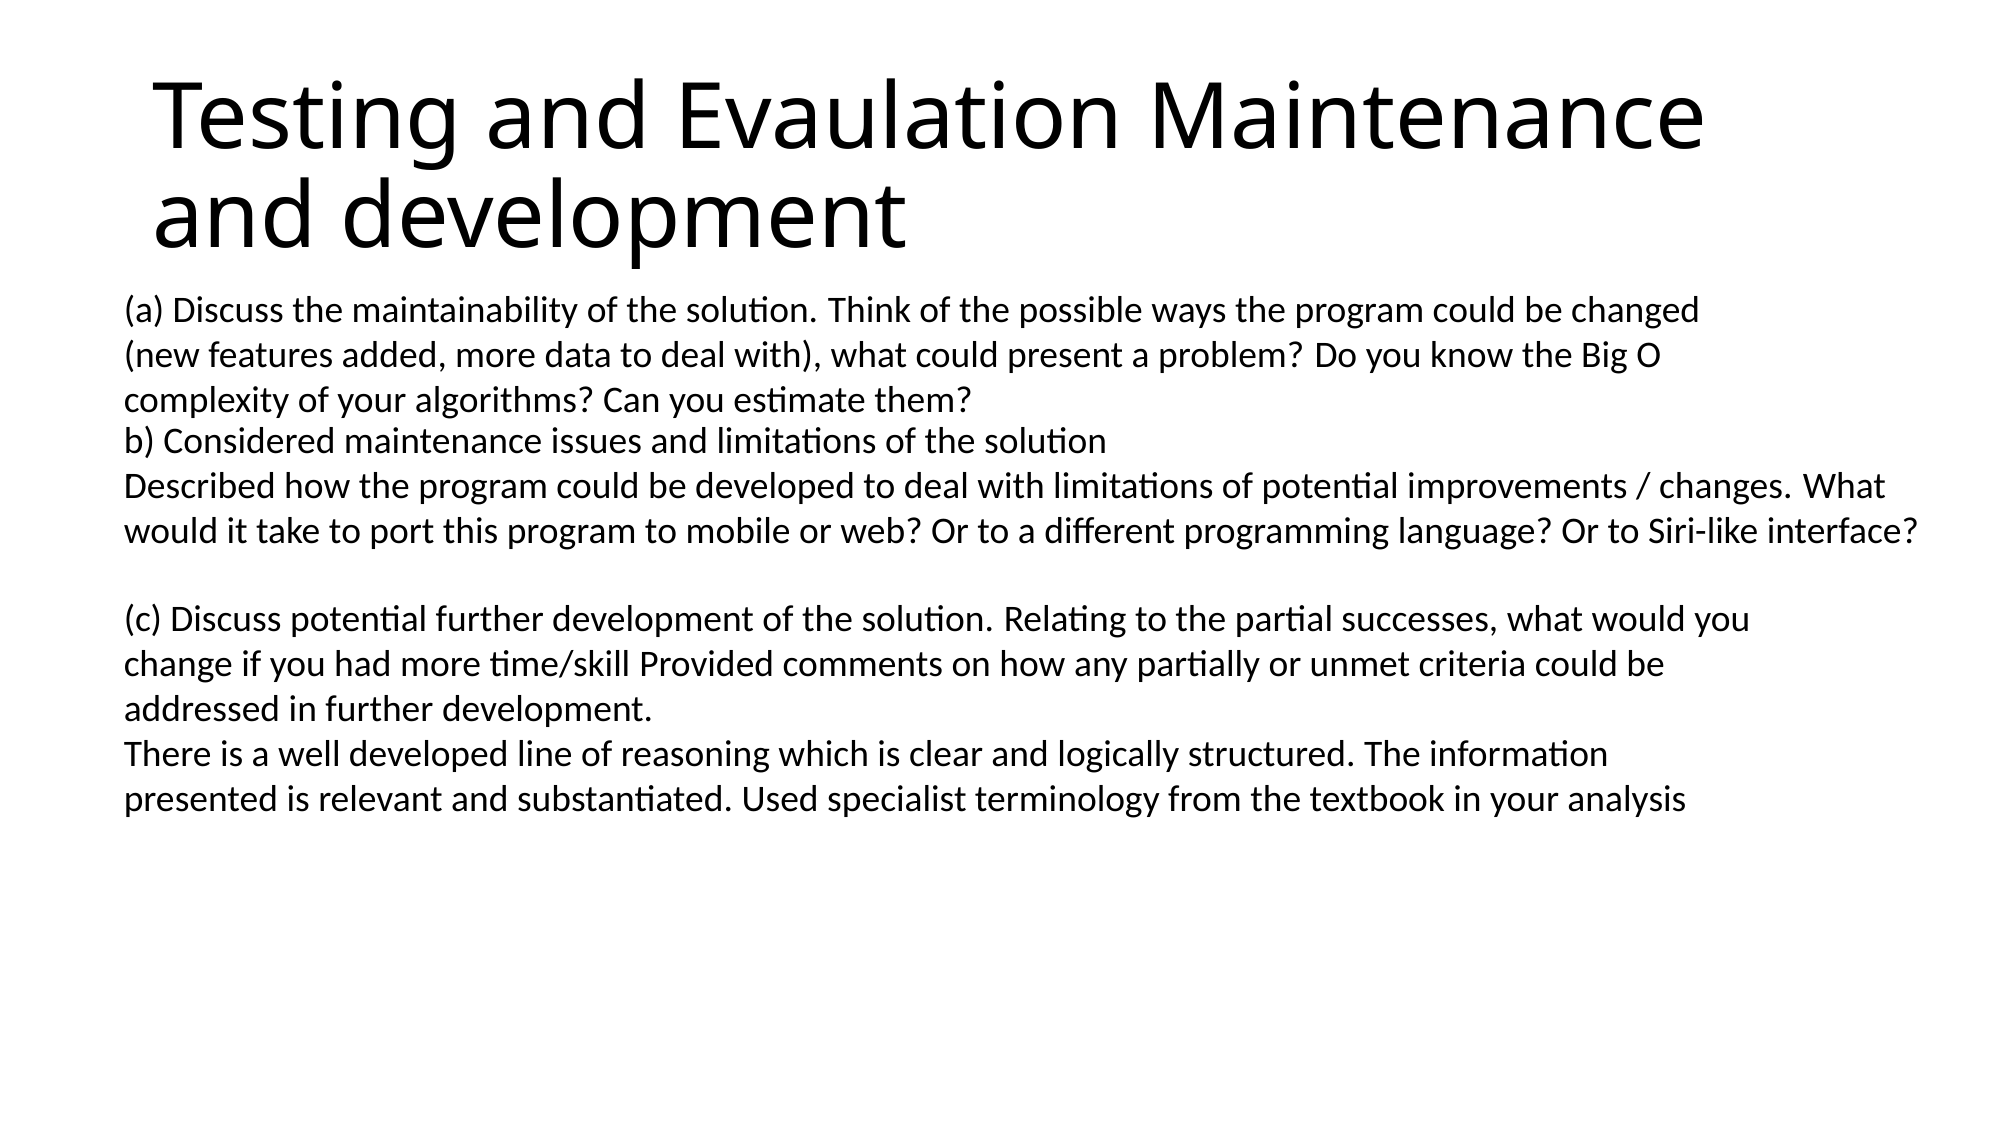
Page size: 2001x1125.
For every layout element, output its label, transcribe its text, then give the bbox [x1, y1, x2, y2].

text_box (c) Discuss potential further development of the solution. Relating to the partial successes, what would you change if you had more time/skill Provided comments on how any partially or unmet criteria could be addressed in further development. There is a well developed line of reasoning which is clear and logically structured. The information presented is relevant and substantiated. Used specialist terminology from the textbook in your analysis [109, 586, 1777, 871]
text_box (a) Discuss the maintainability of the solution. Think of the possible ways the program could be changed (new features added, more data to deal with), what could present a problem? Do you know the Big O complexity of your algorithms? Can you estimate them? [109, 277, 1722, 409]
title Testing and Evaulation Maintenance and development [137, 59, 1863, 278]
text_box b) Considered maintenance issues and limitations of the solution Described how the program could be developed to deal with limitations of potential improvements / changes. What would it take to port this program to mobile or web? Or to a different programming language? Or to Siri-like interface? [109, 409, 1938, 559]
